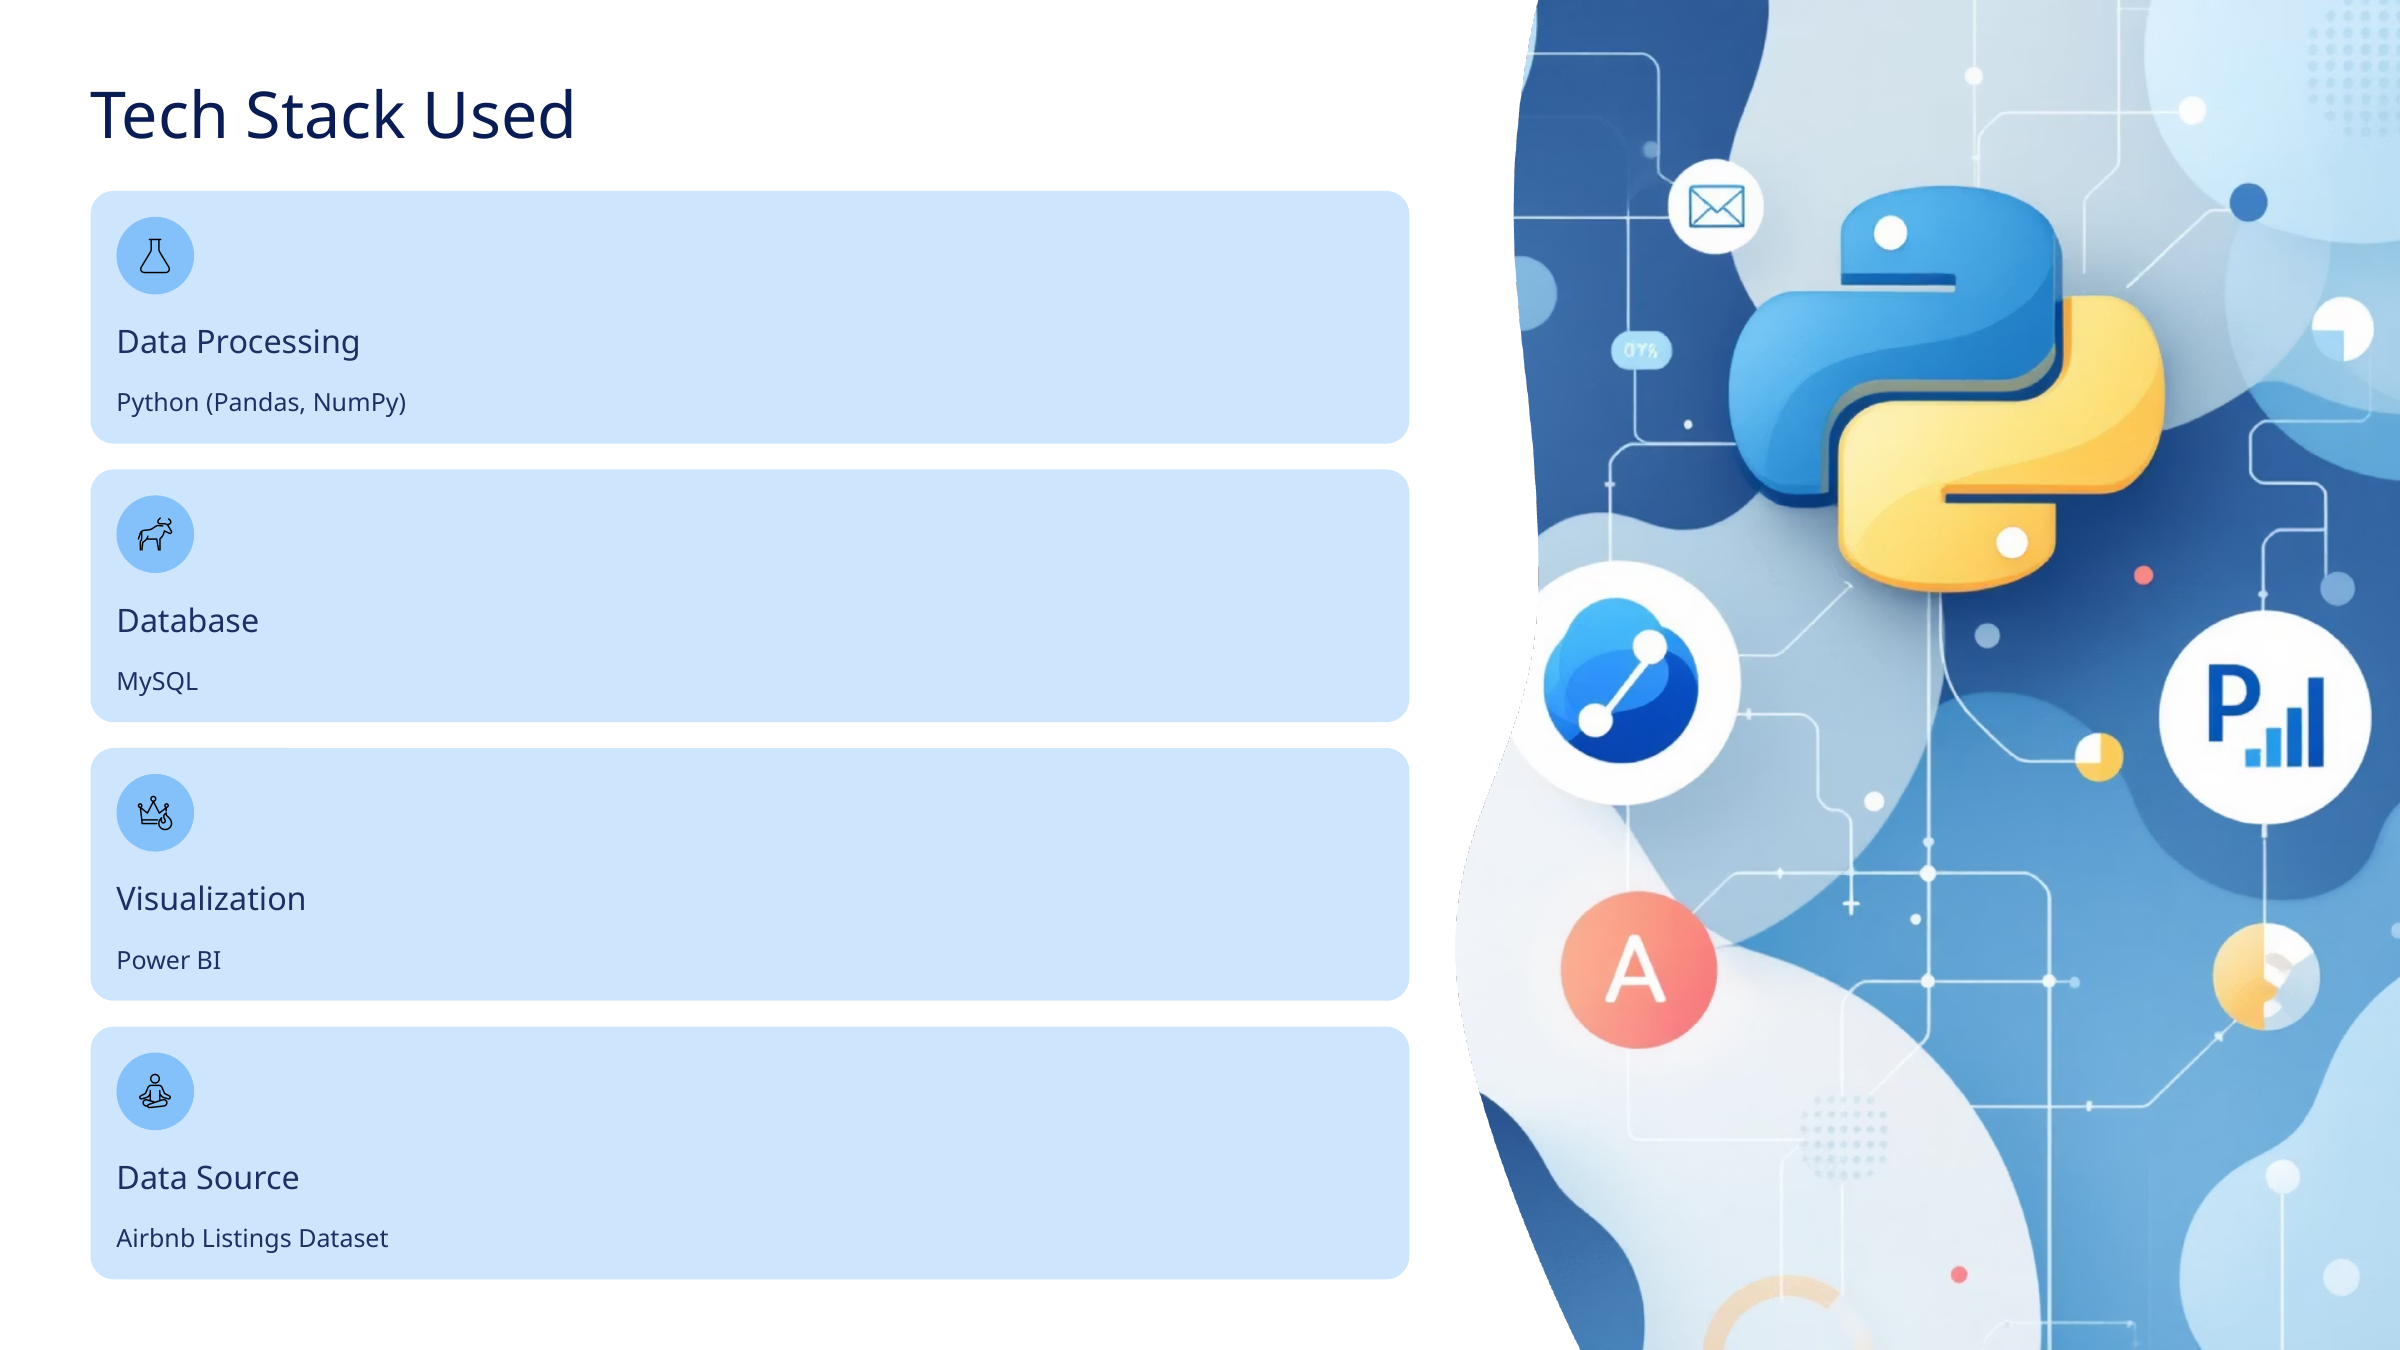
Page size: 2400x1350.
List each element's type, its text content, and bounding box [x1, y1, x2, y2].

picture [137, 795, 173, 831]
picture [137, 516, 173, 552]
text_box Python (Pandas, NumPy) [116, 376, 1384, 418]
text_box [90, 747, 1410, 1001]
picture [137, 238, 173, 274]
picture [1454, 0, 2400, 1350]
text_box MySQL [116, 654, 1384, 697]
text_box [116, 495, 195, 574]
text_box [90, 190, 1410, 444]
text_box [116, 1052, 195, 1131]
text_box [116, 773, 195, 852]
text_box Data Source [116, 1156, 440, 1197]
text_box Tech Stack Used [90, 71, 738, 153]
text_box [116, 216, 195, 295]
text_box Airbnb Listings Dataset [116, 1212, 1384, 1254]
text_box Data Processing [116, 320, 440, 361]
text_box [90, 1026, 1410, 1280]
picture [137, 1073, 173, 1109]
text_box Visualization [116, 877, 440, 918]
text_box [90, 469, 1410, 723]
text_box Power BI [116, 933, 1384, 975]
text_box Database [116, 598, 440, 640]
